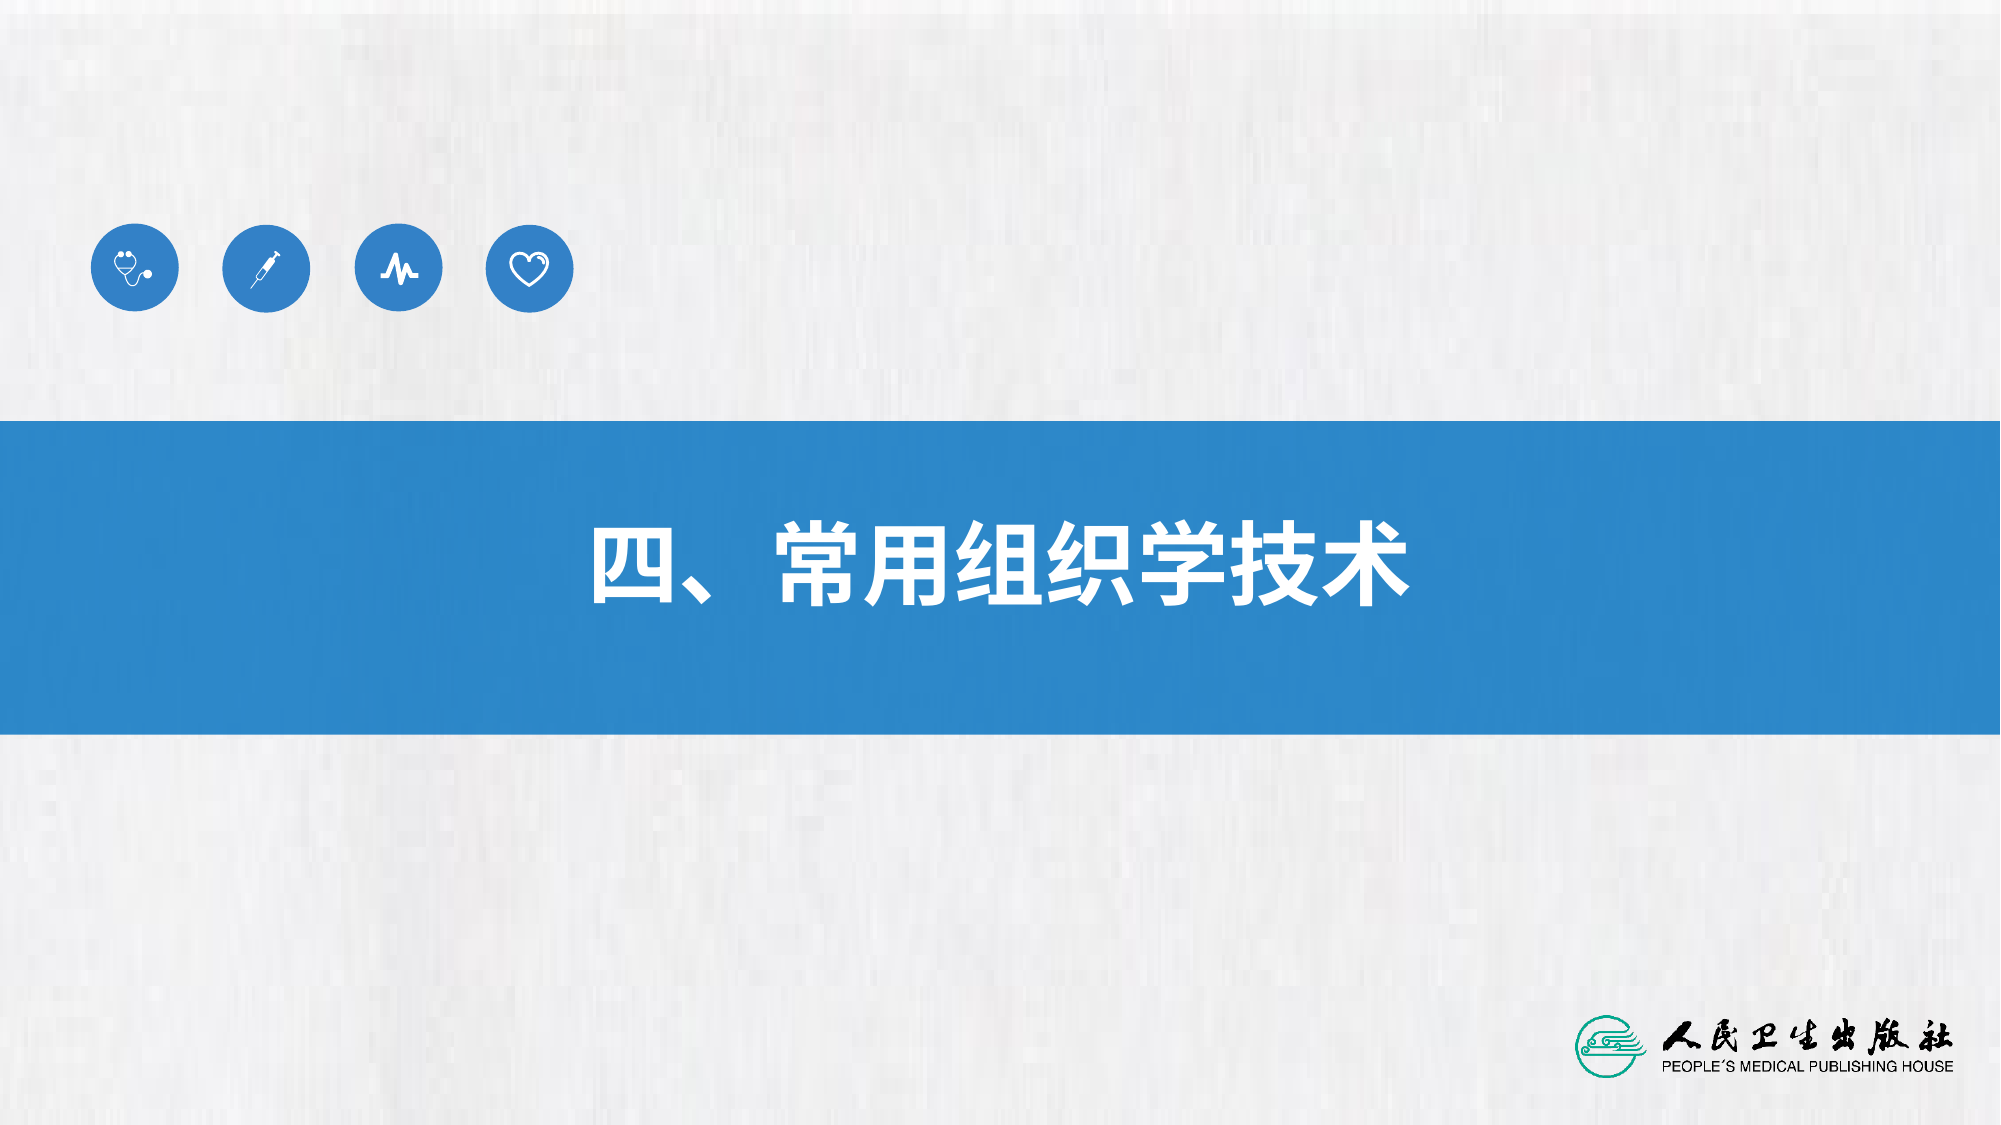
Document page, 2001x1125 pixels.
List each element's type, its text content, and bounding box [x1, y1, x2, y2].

text_box 四、常用组织学技术 [455, 499, 1545, 624]
text_box [0, 421, 2000, 735]
picture [0, 735, 2000, 1125]
picture [0, 0, 2000, 421]
